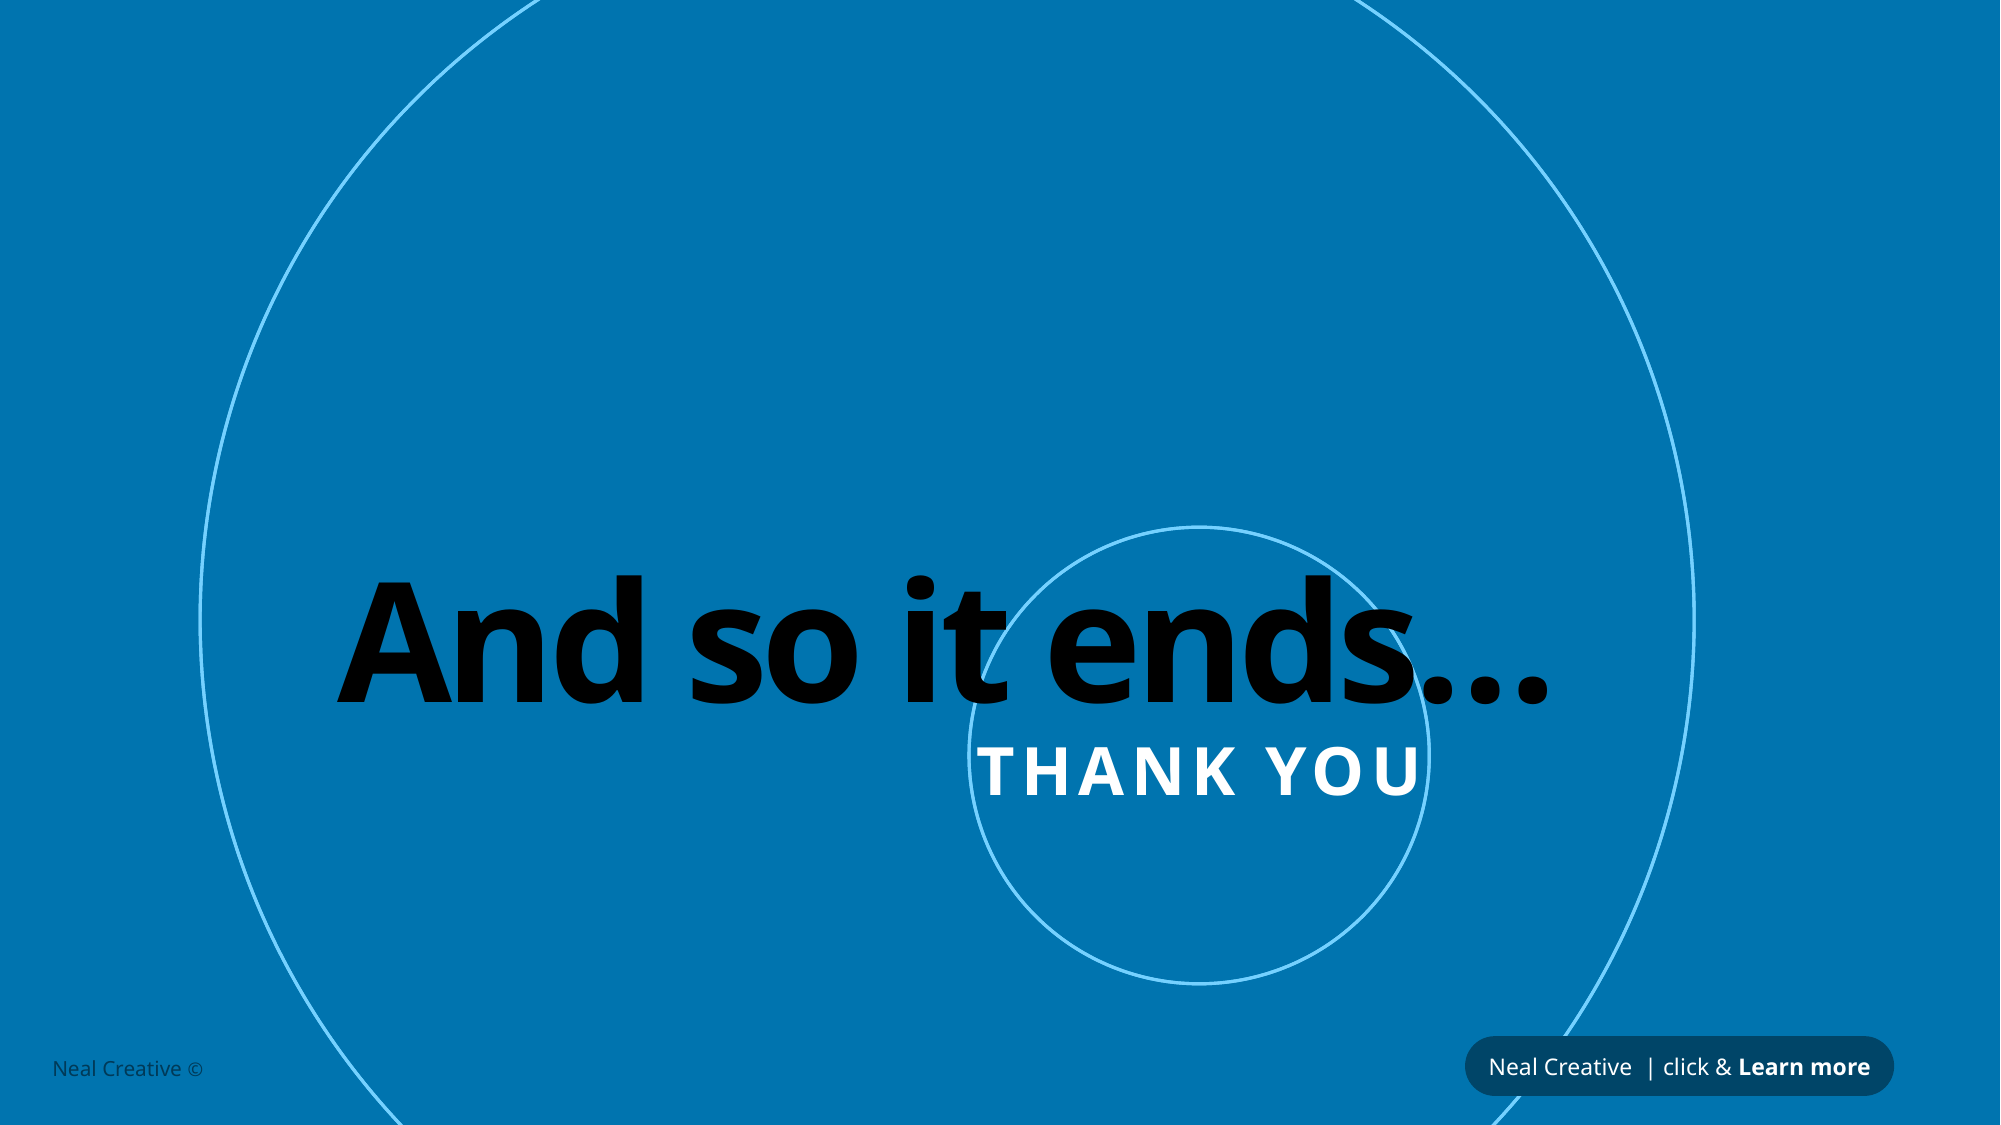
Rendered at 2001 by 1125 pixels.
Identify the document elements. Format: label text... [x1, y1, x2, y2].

text_box THANK YOU [727, 698, 1672, 851]
title And so it ends… [200, 549, 1695, 747]
